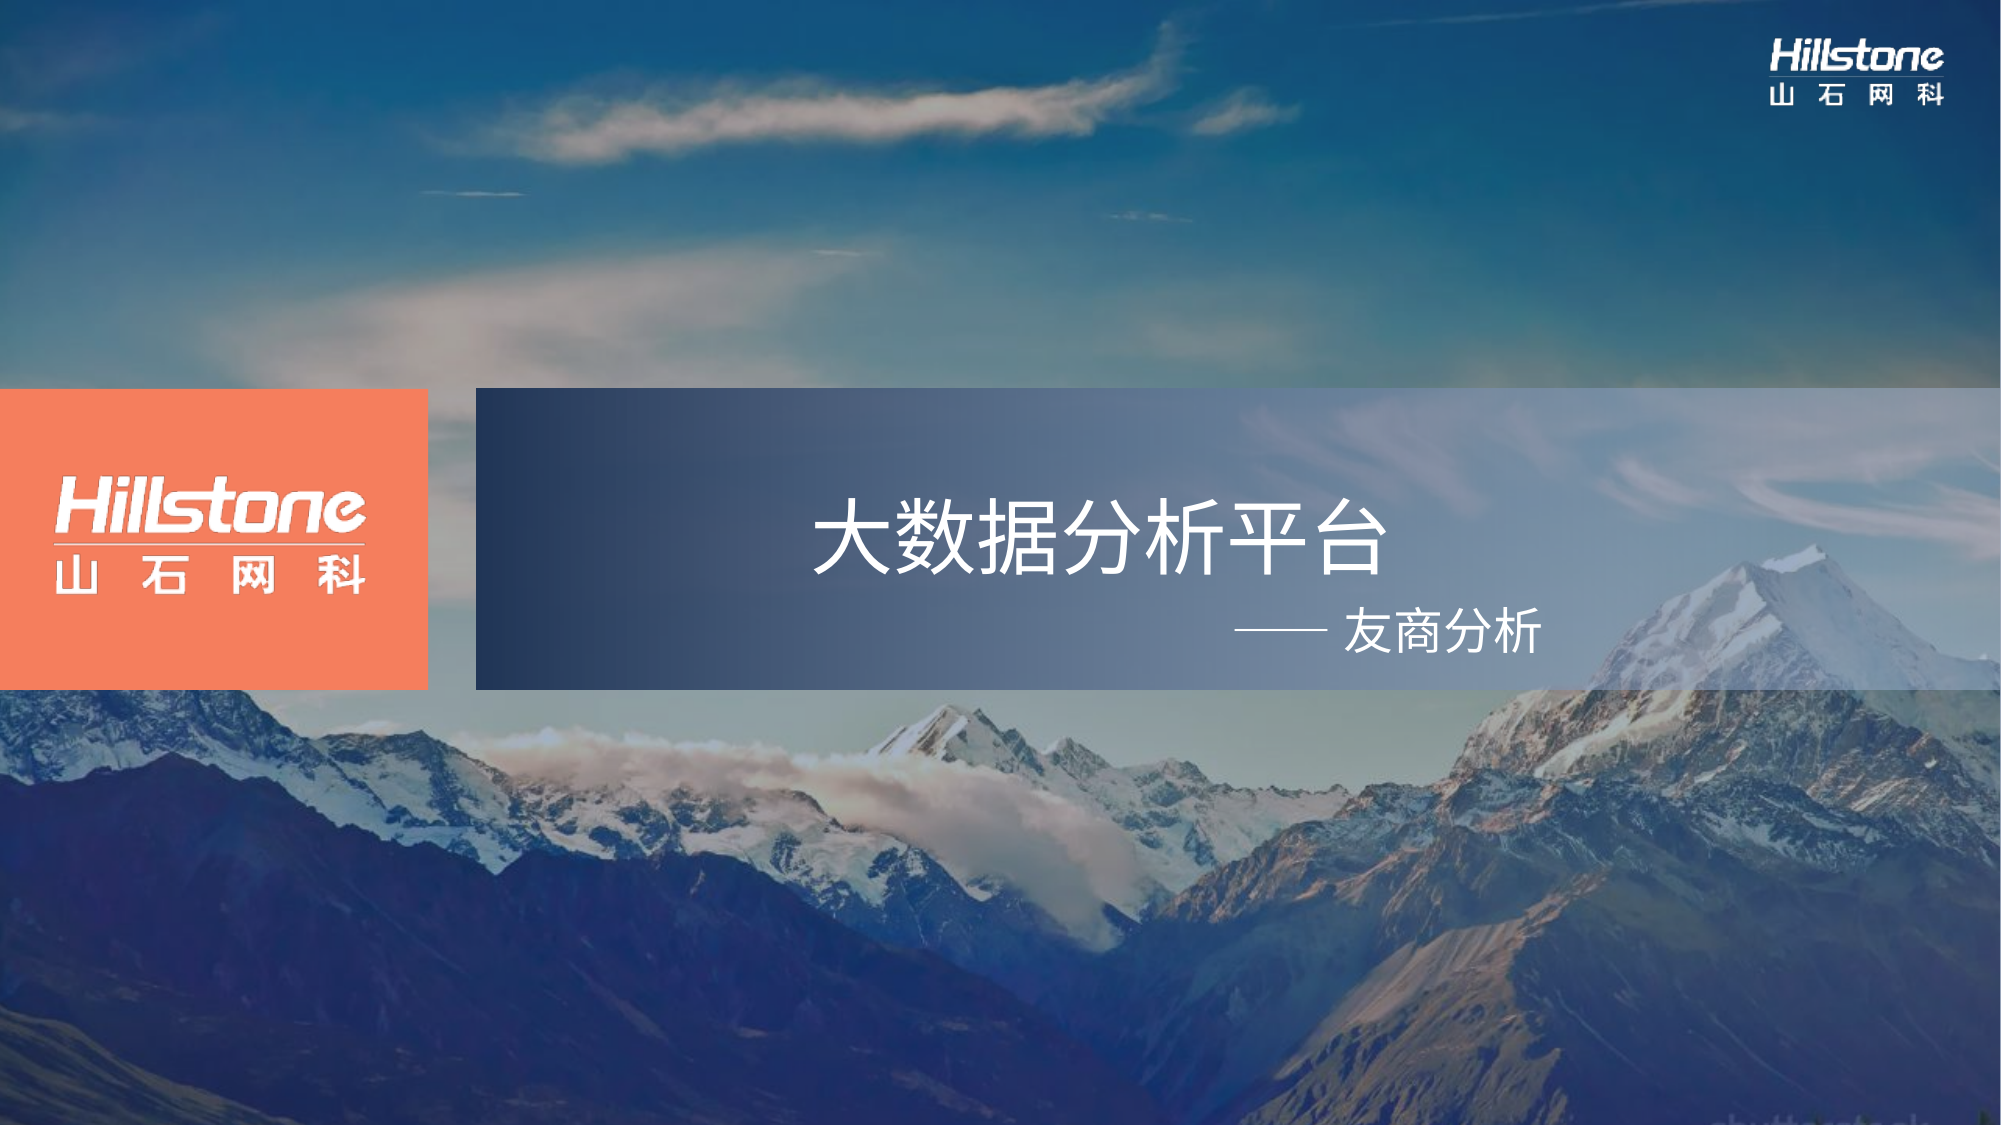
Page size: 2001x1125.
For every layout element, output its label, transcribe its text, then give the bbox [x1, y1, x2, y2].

picture [1728, 0, 1979, 150]
list ——友商分析 [791, 599, 1983, 669]
list 大数据分析平台 [394, 488, 1809, 595]
picture [0, 406, 428, 673]
